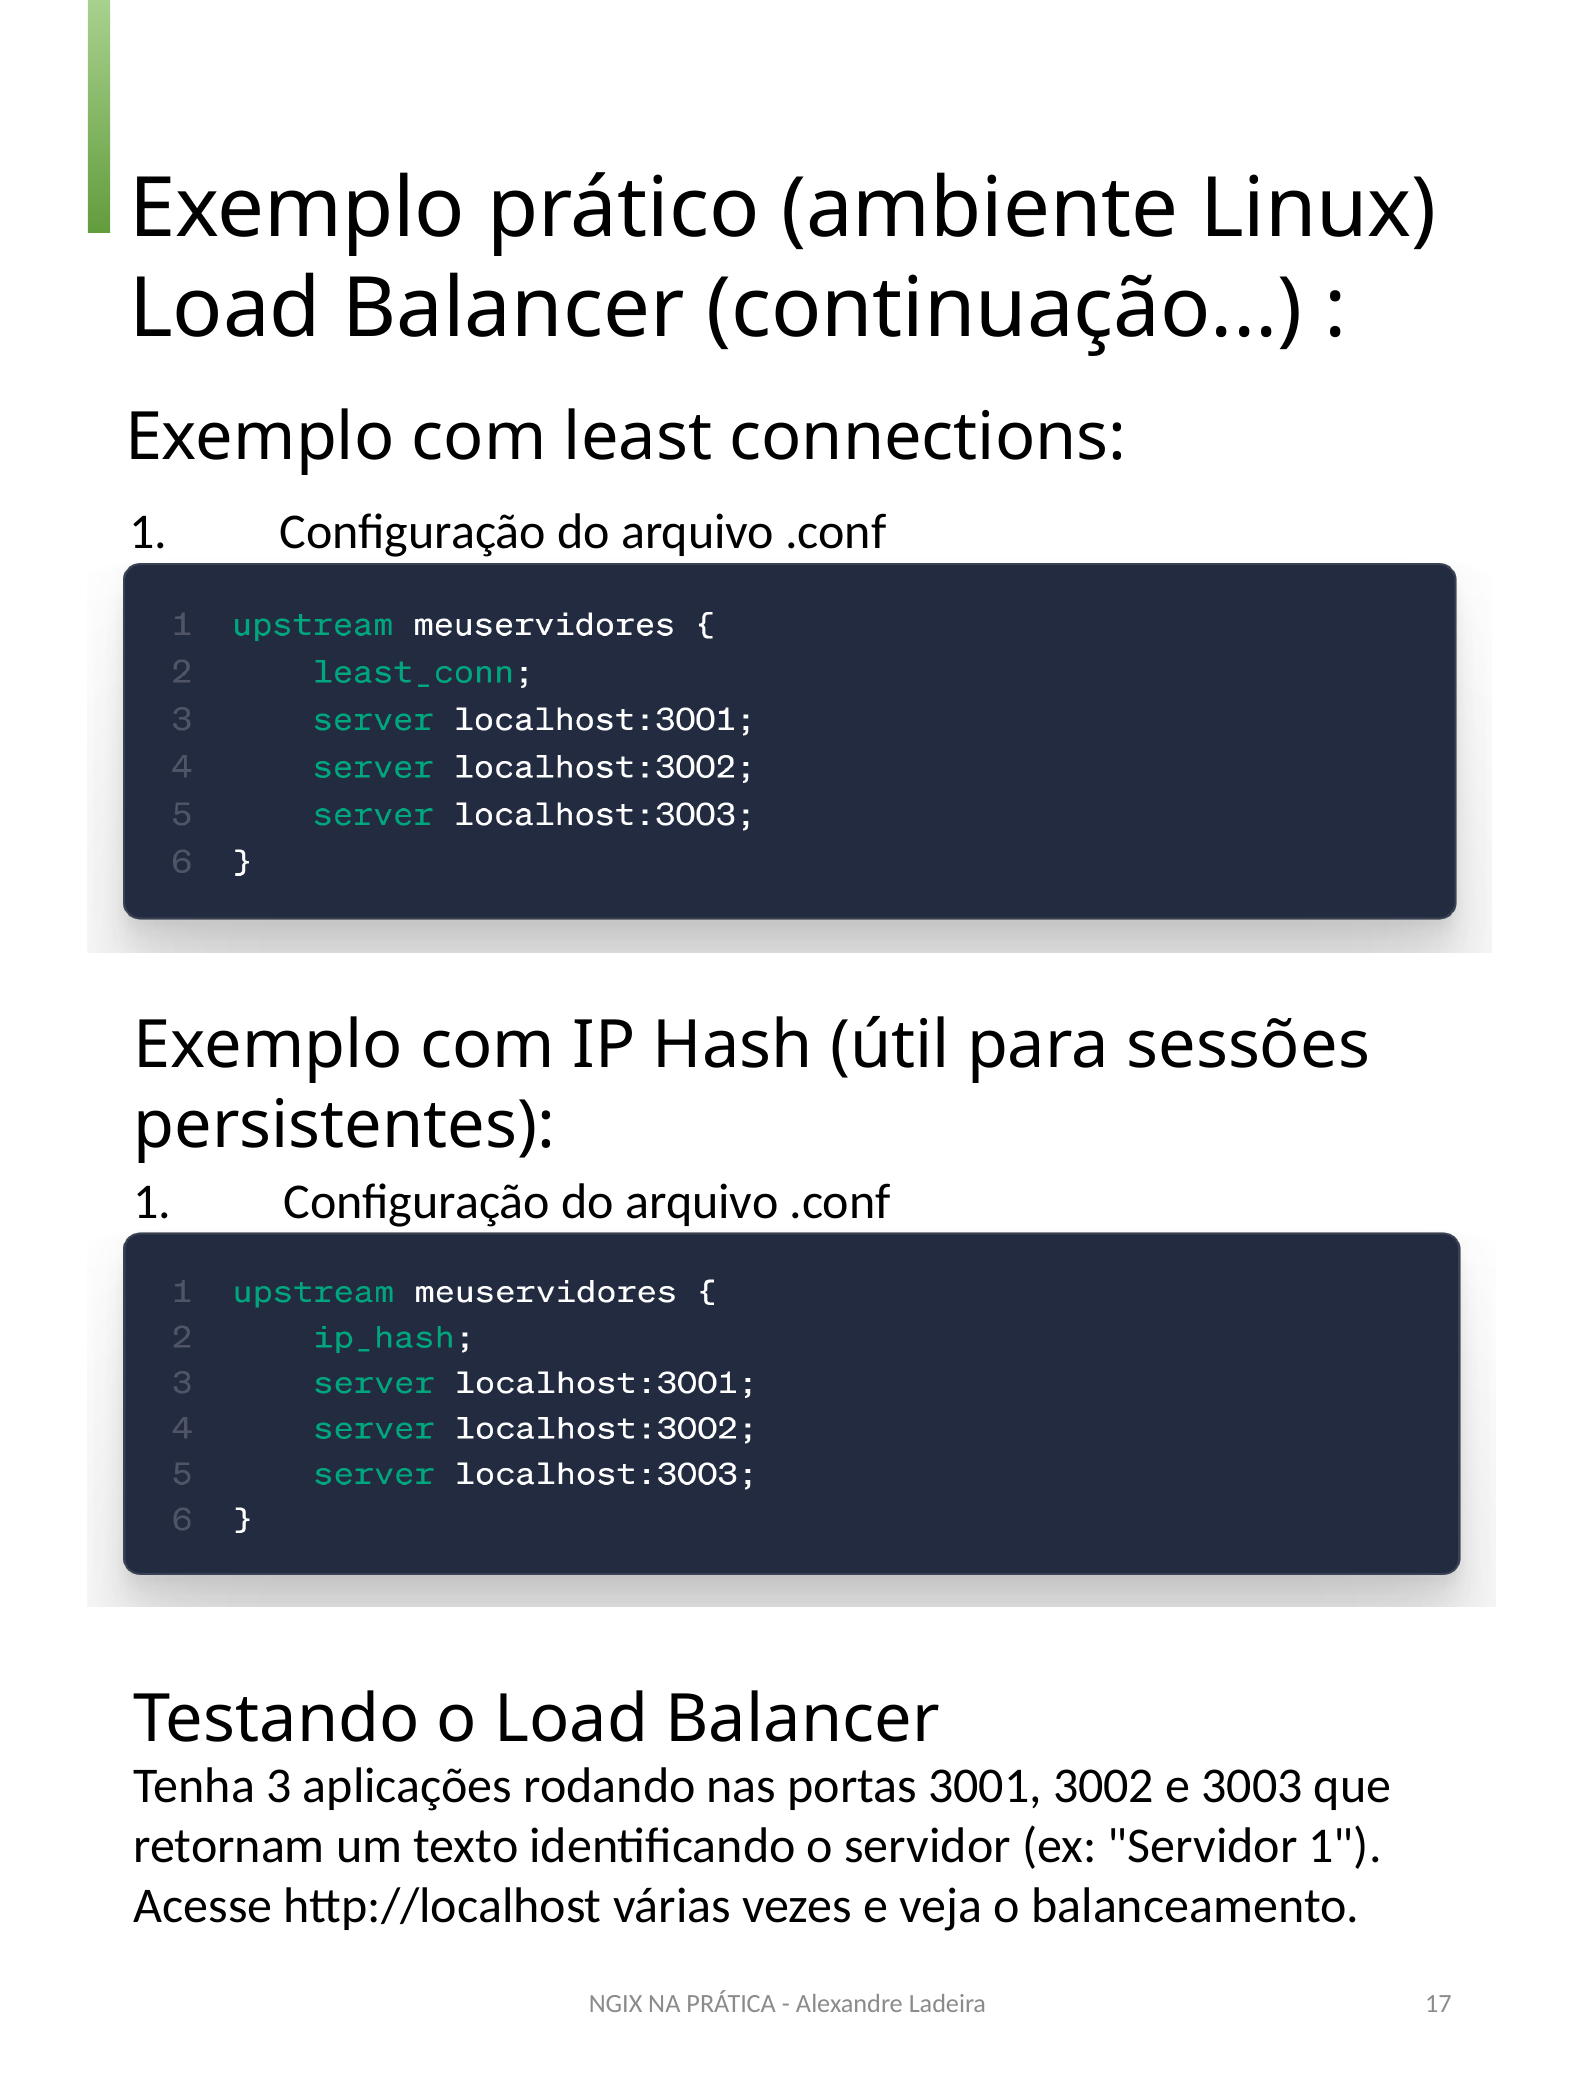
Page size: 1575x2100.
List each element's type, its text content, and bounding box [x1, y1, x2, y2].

text_box 1. Configuração do arquivo .conf [114, 491, 1492, 529]
text_box Exemplo prático (ambiente Linux) Load Balancer (continuação...) : [114, 145, 1492, 360]
picture [87, 529, 1492, 953]
slide_number 17 [1112, 1946, 1467, 2059]
text_box Tenha 3 aplicações rodando nas portas 3001, 3002 e 3003 que retornam um texto identificando o servidor (ex: "Servidor 1"). Acesse http://localhost várias vezes e veja o balanceamento. [118, 1744, 1467, 1940]
text_box Testando o Load Balancer [118, 1666, 1496, 1762]
picture [87, 1200, 1496, 1607]
text_box Exemplo com least connections: [110, 385, 1488, 480]
footer NGIX NA PRÁTICA - Alexandre Ladeira [521, 1946, 1054, 2059]
text_box Exemplo com IP Hash (útil para sessões persistentes): [118, 993, 1496, 1160]
text_box [87, 0, 111, 233]
text_box 1. Configuração do arquivo .conf [118, 1160, 1496, 1200]
